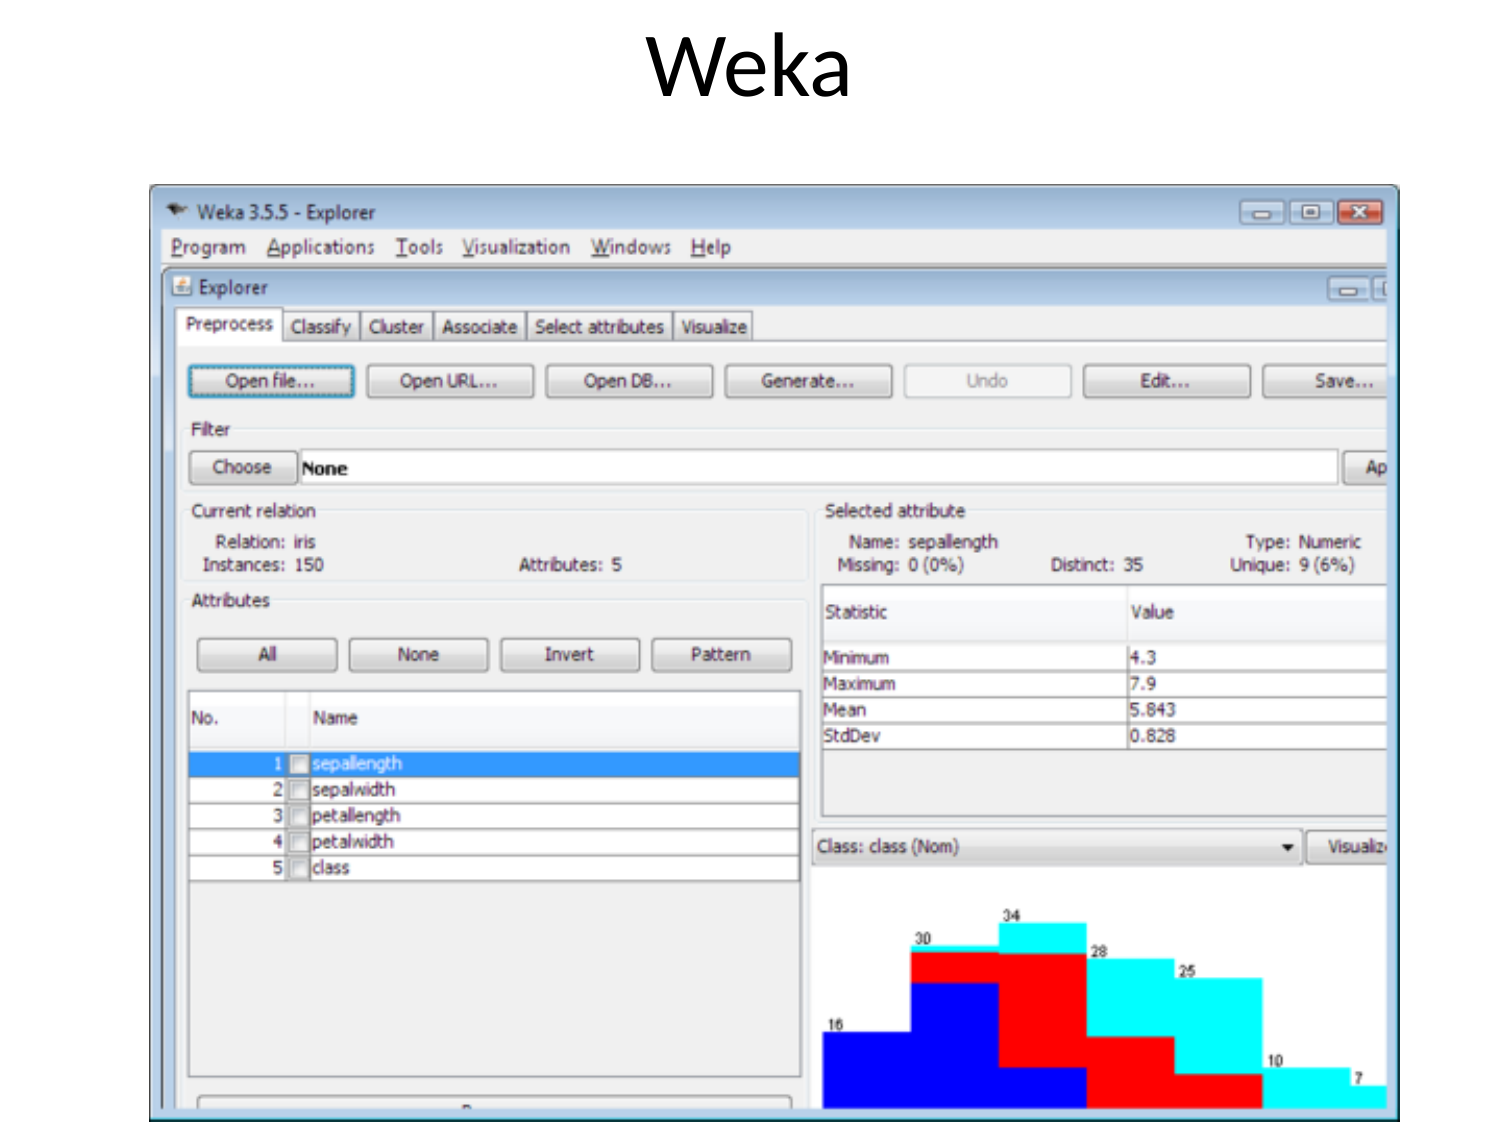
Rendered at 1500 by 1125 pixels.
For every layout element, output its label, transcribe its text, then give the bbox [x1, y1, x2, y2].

picture [149, 184, 1400, 1123]
title Weka [75, 7, 1425, 112]
